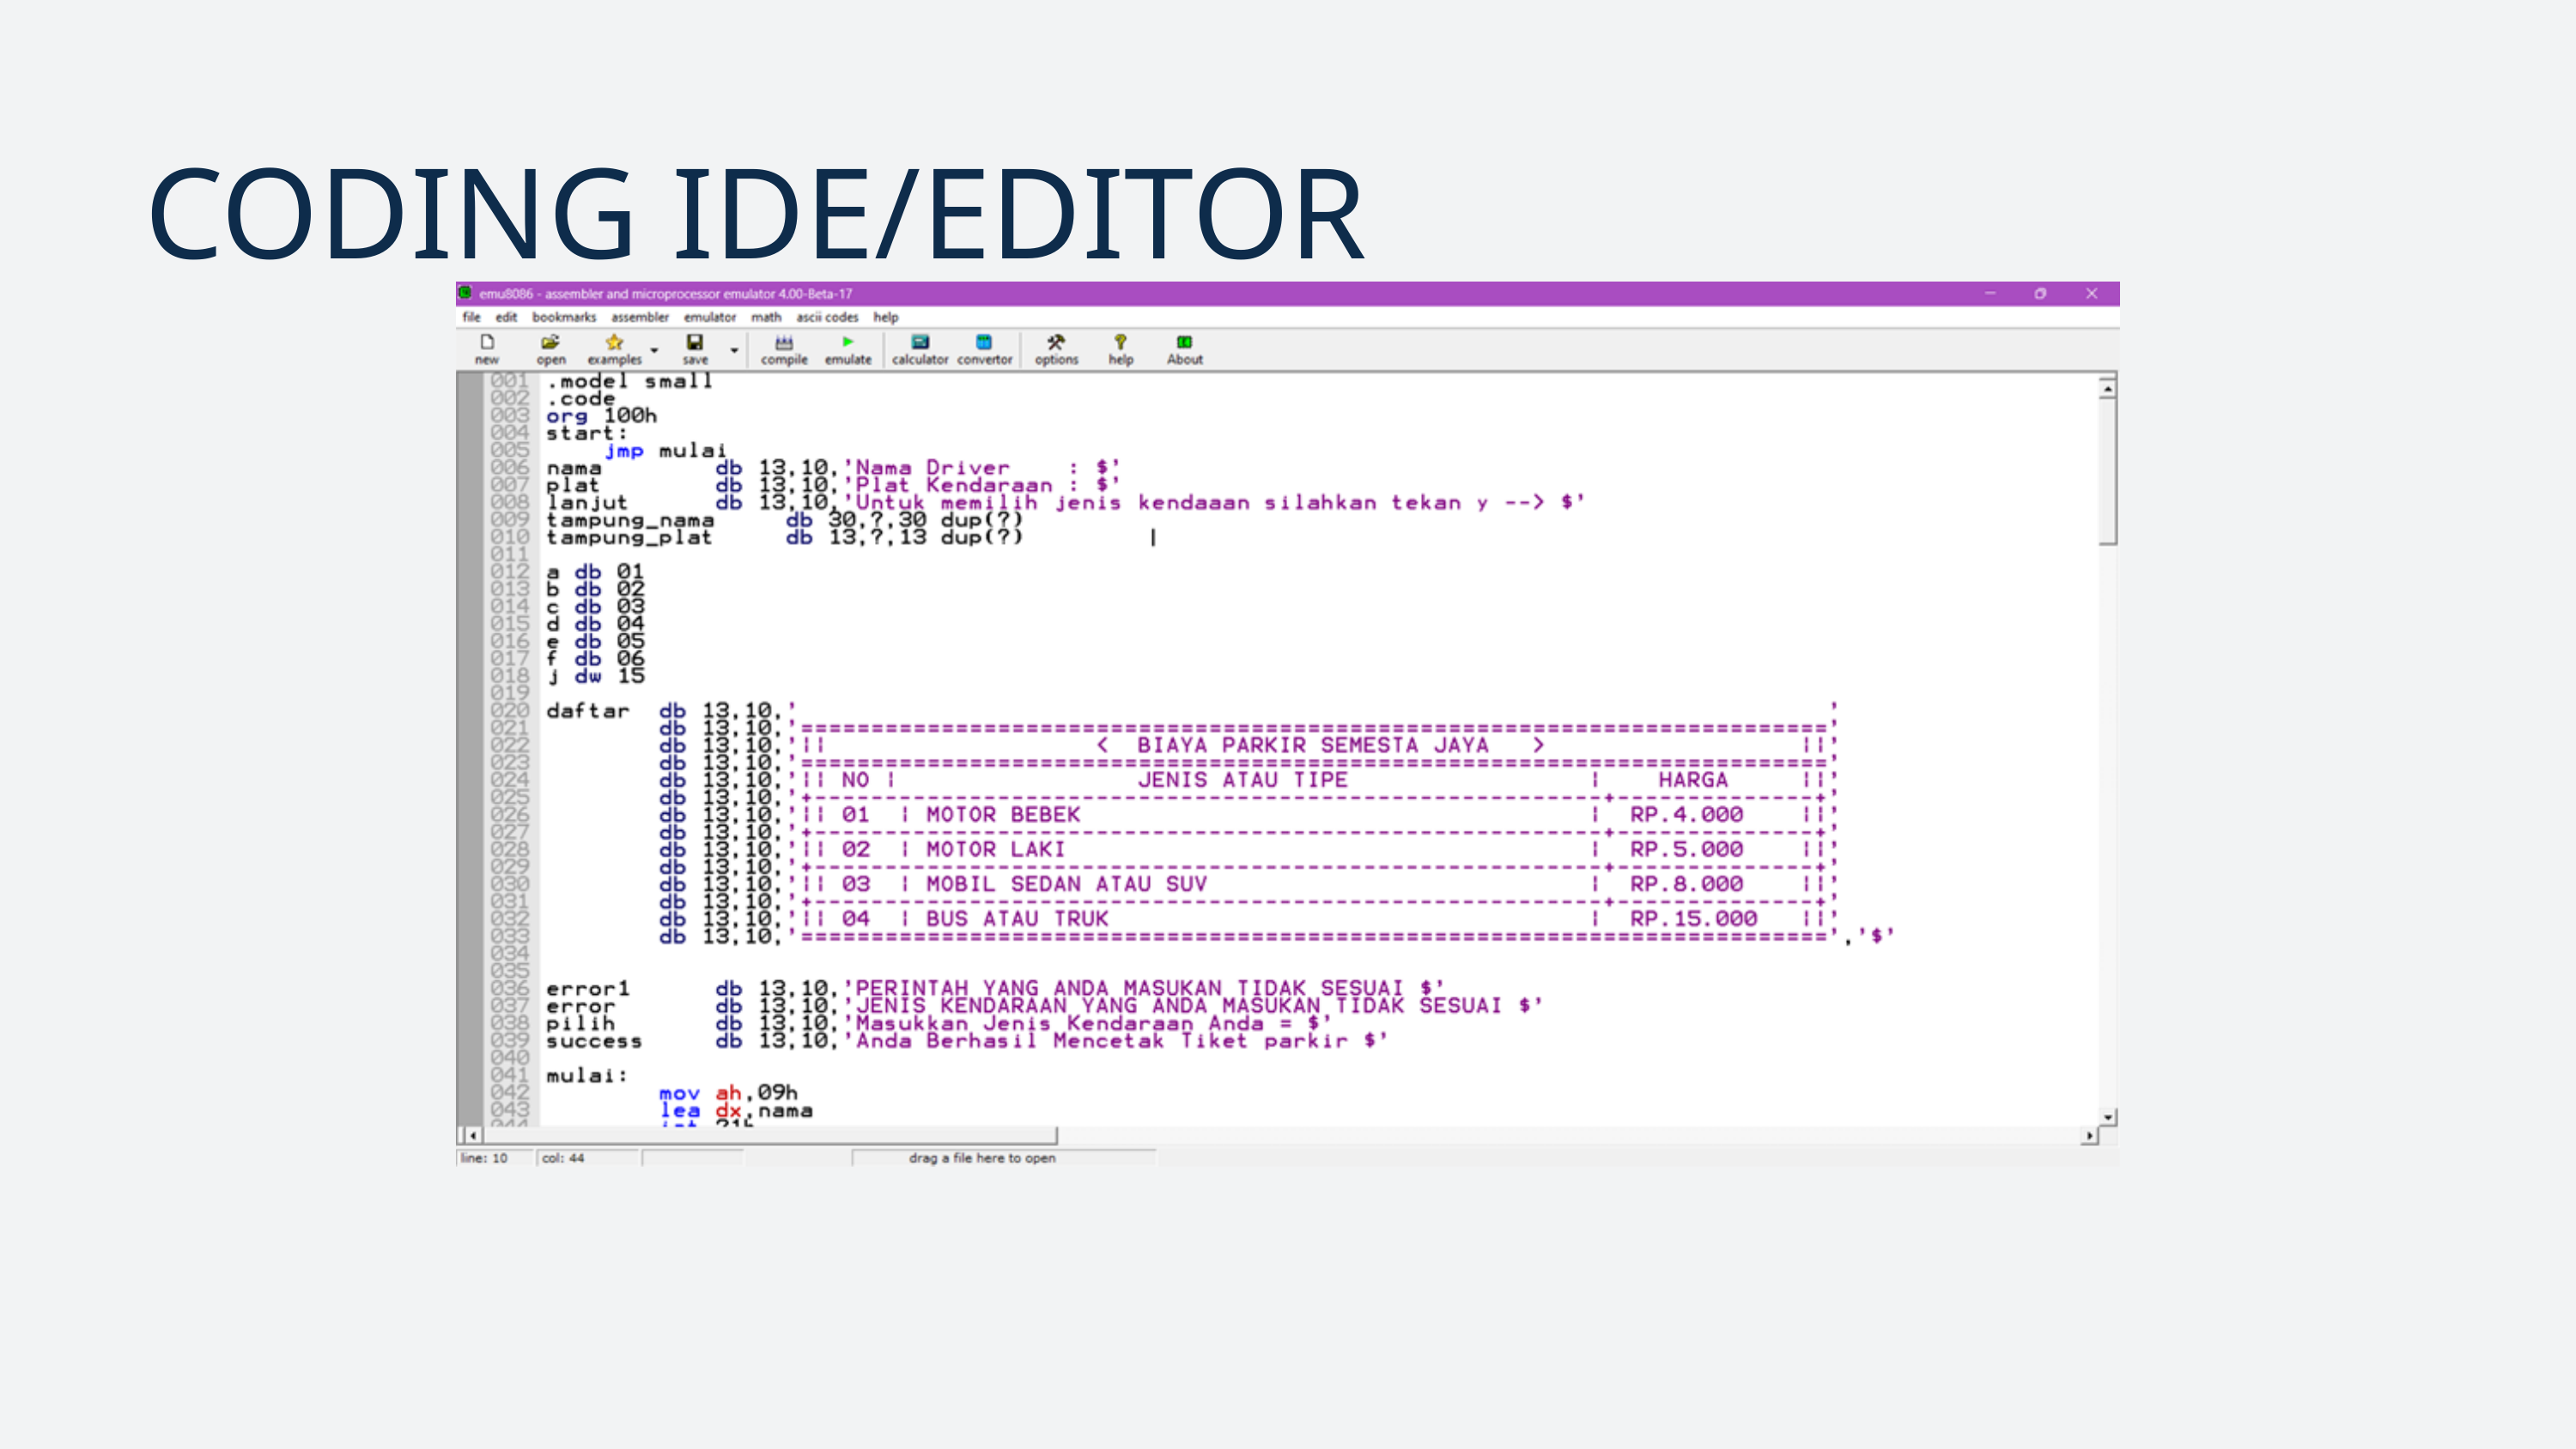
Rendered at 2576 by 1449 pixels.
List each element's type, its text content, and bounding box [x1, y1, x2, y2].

text_box CODING IDE/EDITOR [144, 133, 1789, 284]
picture [455, 282, 2120, 1167]
